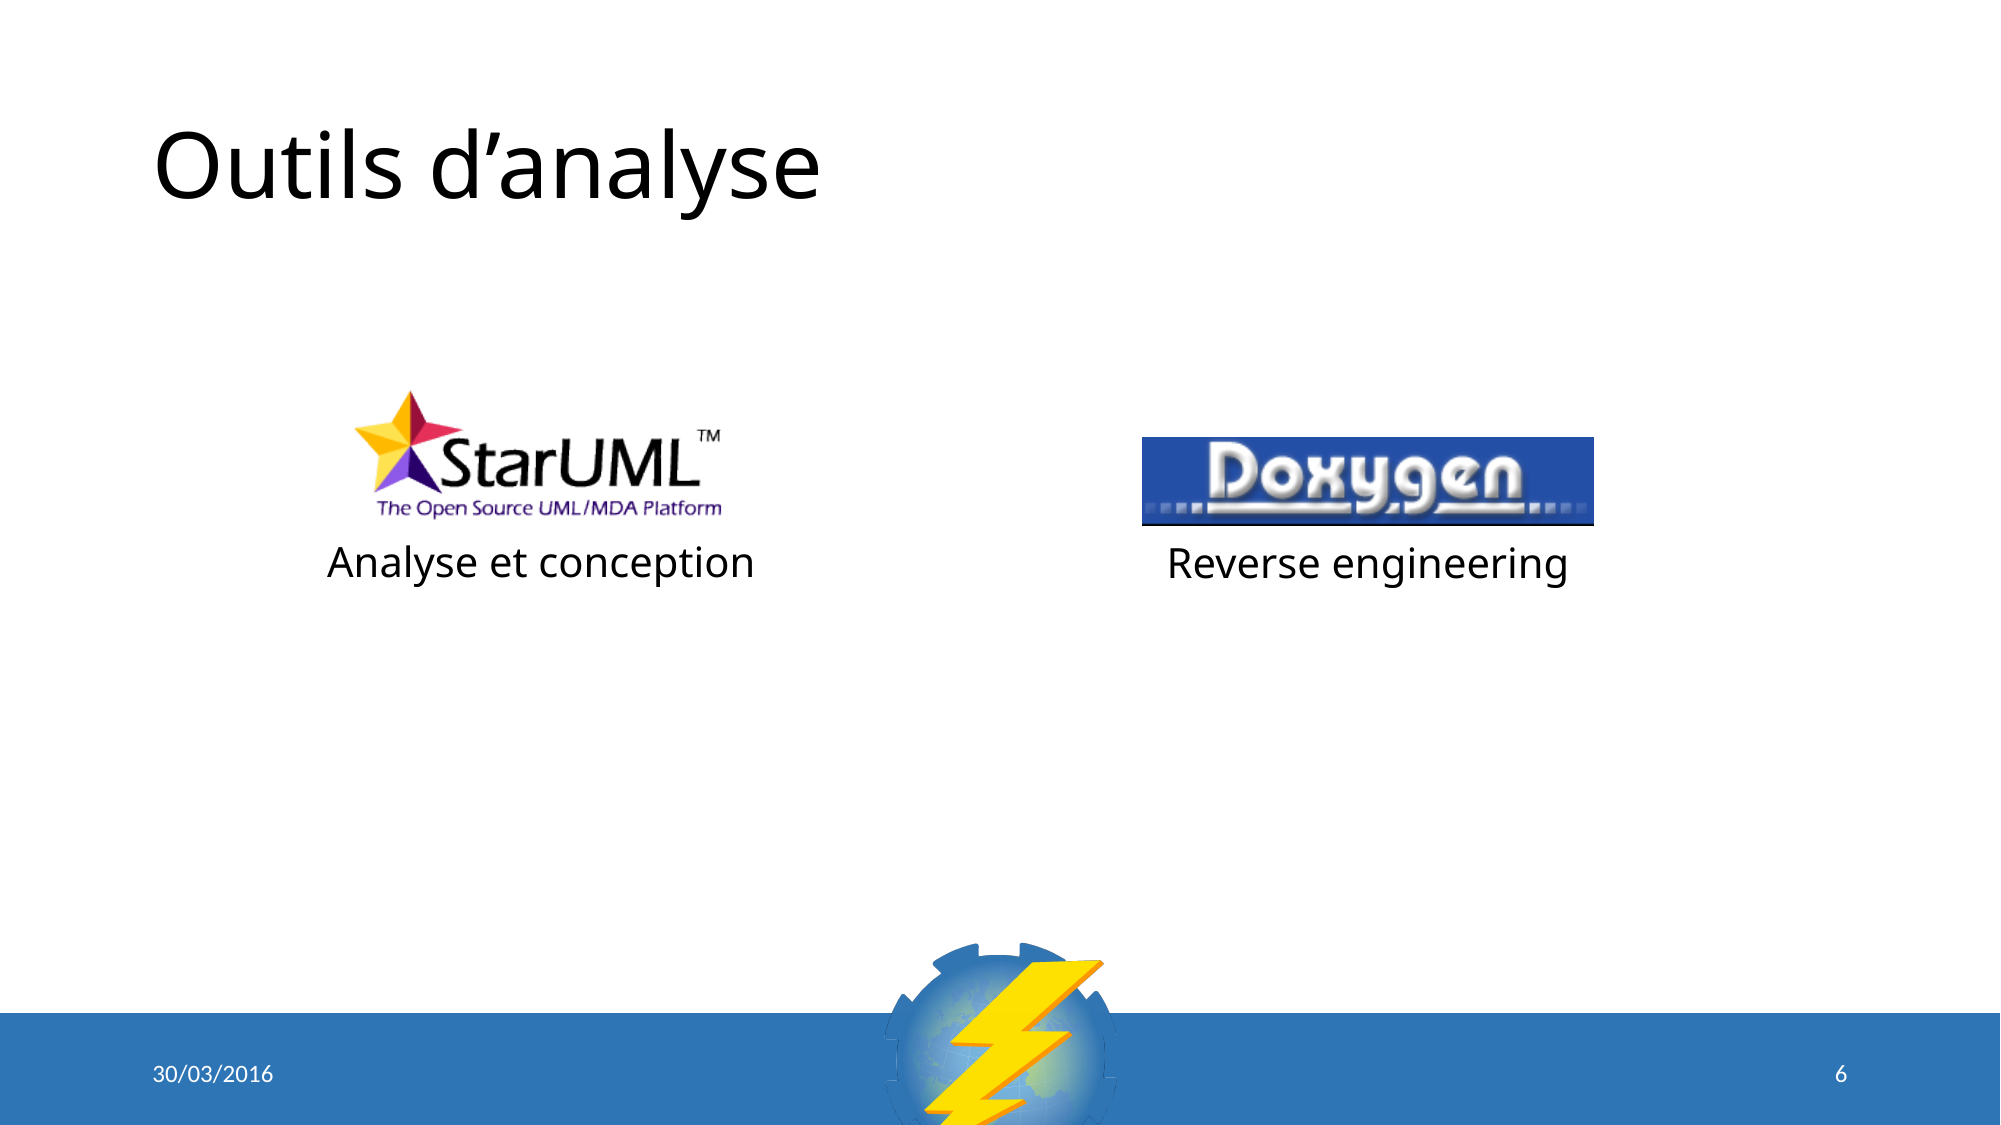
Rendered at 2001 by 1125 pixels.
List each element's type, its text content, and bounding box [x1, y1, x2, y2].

text_box [0, 1012, 852, 1125]
text_box Analyse et conception [301, 528, 782, 593]
title Outils d’analyse [137, 59, 1863, 278]
picture [1142, 437, 1594, 526]
text_box [1146, 1012, 2000, 1125]
text_box Reverse engineering [1114, 529, 1623, 595]
slide_number 6 [1412, 1042, 1863, 1103]
picture [852, 910, 1146, 1125]
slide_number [137, 1042, 588, 1103]
picture [346, 380, 736, 529]
